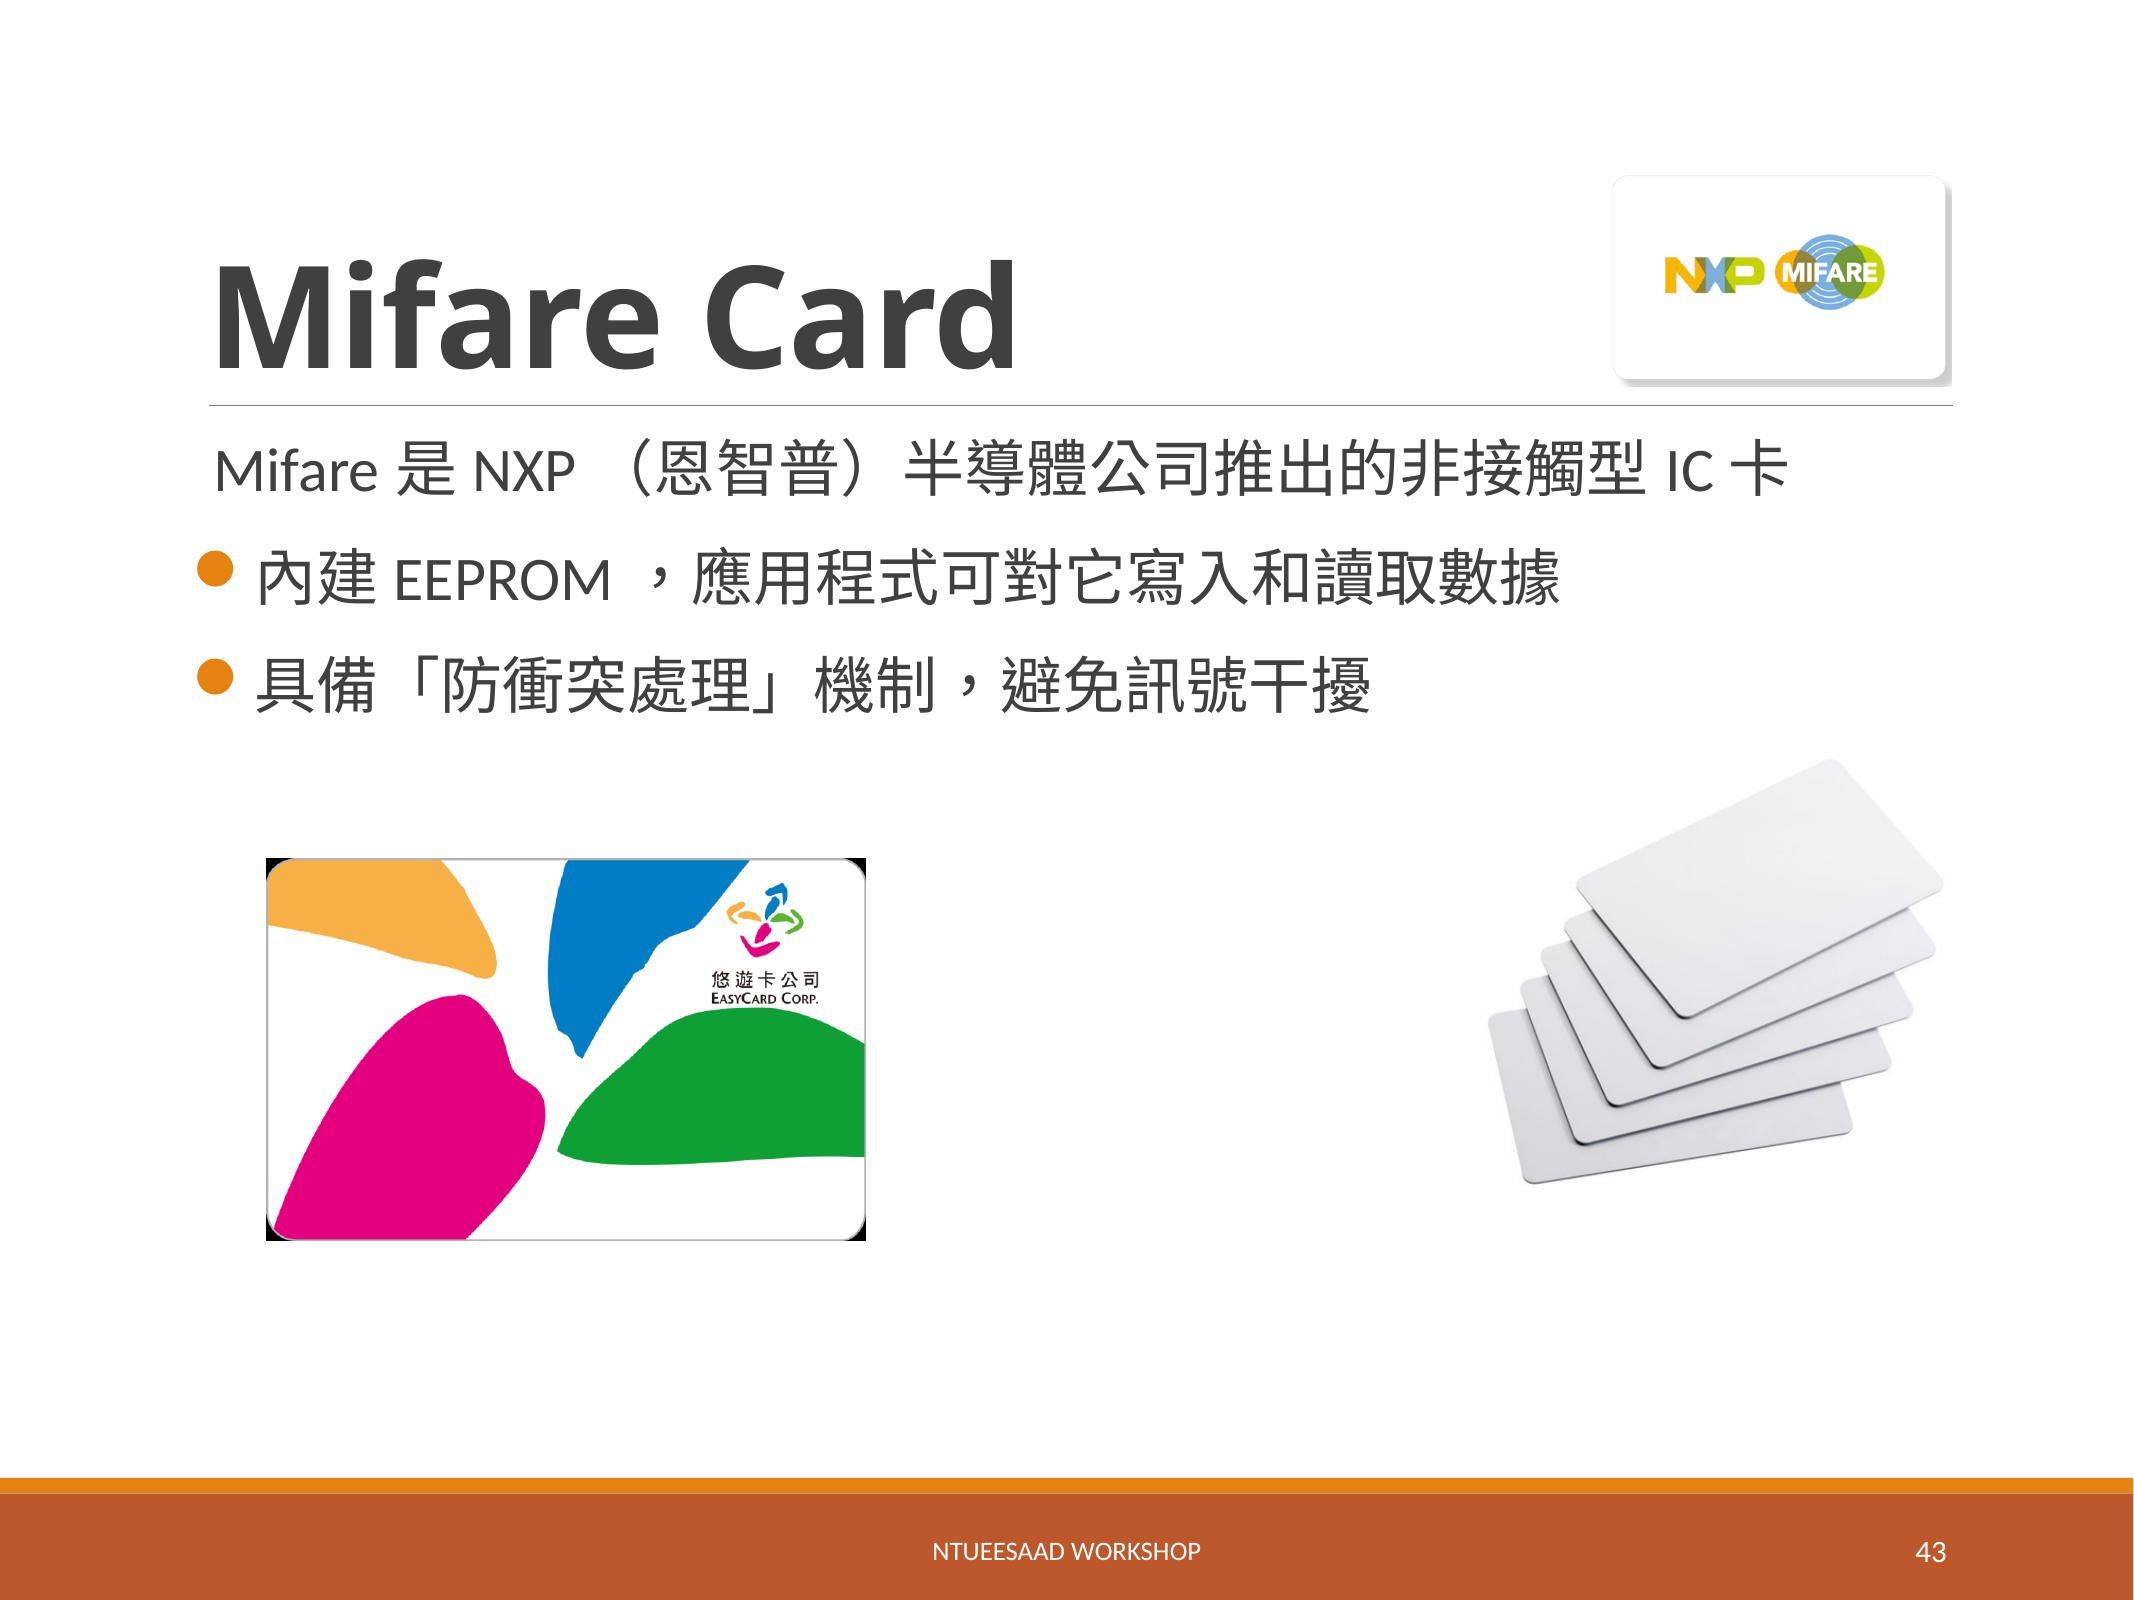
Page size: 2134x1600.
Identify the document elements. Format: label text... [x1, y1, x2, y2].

picture [1605, 167, 1953, 388]
slide_number 43 [1732, 1507, 1962, 1593]
title Mifare Card [191, 66, 1952, 406]
footer NTUEESAAD WORKSHOP [645, 1507, 1489, 1593]
picture [266, 858, 867, 1242]
list Mifare是NXP（恩智普）半導體公司推出的非接觸型IC卡 內建EEPROM，應用程式可對它寫入和讀取數據 具備「防衝突處理」機制，避免訊號干擾 [191, 430, 1952, 1370]
picture [1442, 711, 1972, 1242]
